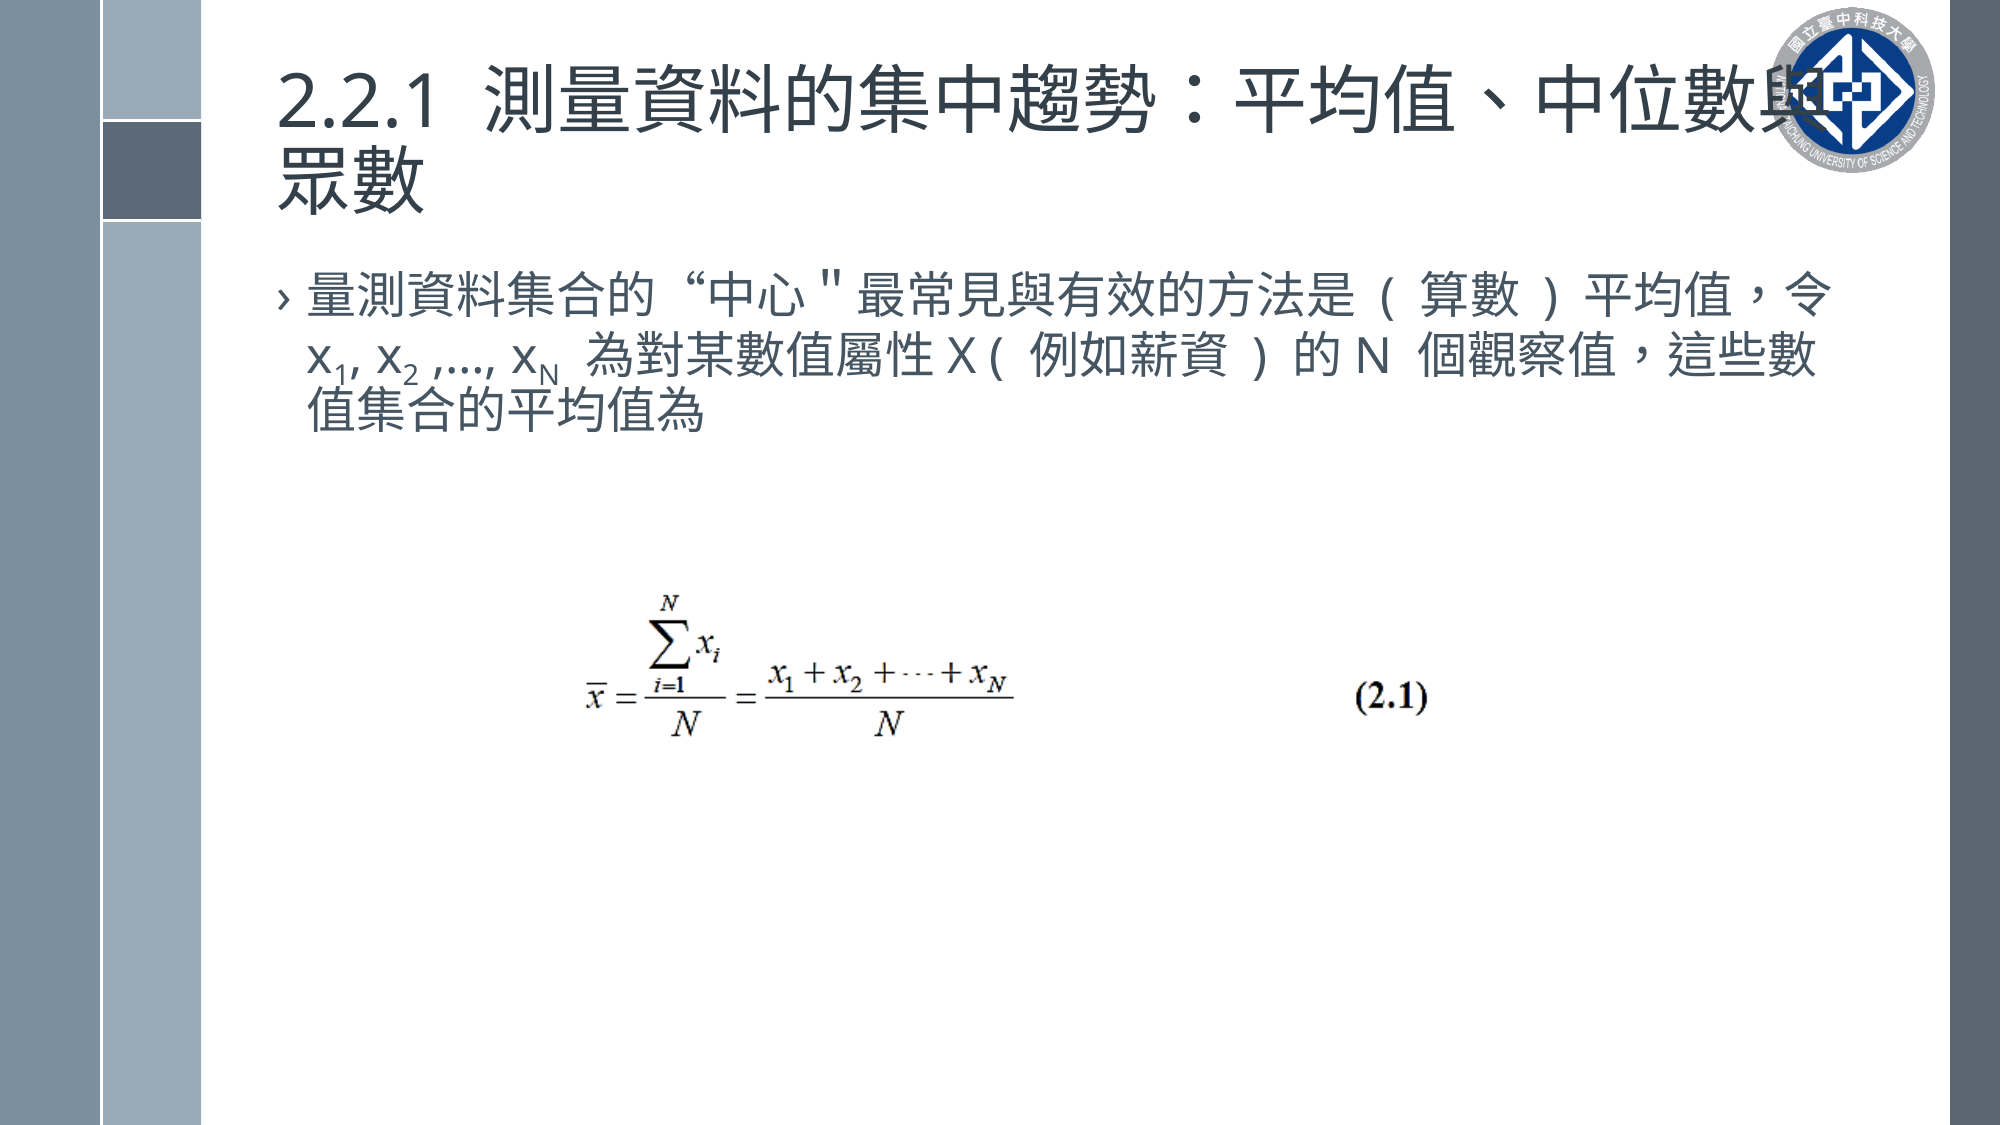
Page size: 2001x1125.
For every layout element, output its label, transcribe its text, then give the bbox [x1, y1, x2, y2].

list 量測資料集合的“中心＂最常見與有效的方法是 ( 算數 ) 平均值，令x1, x2 ,…, xN 為對某數值屬性X ( 例如薪資 ) 的N 個觀察值，這些數值集合的平均值為 [261, 262, 1867, 1013]
picture [1769, 7, 1935, 173]
picture [551, 586, 1449, 763]
title 2.2.1 測量資料的集中趨勢：平均值、中位數與眾數 [261, 29, 1867, 233]
